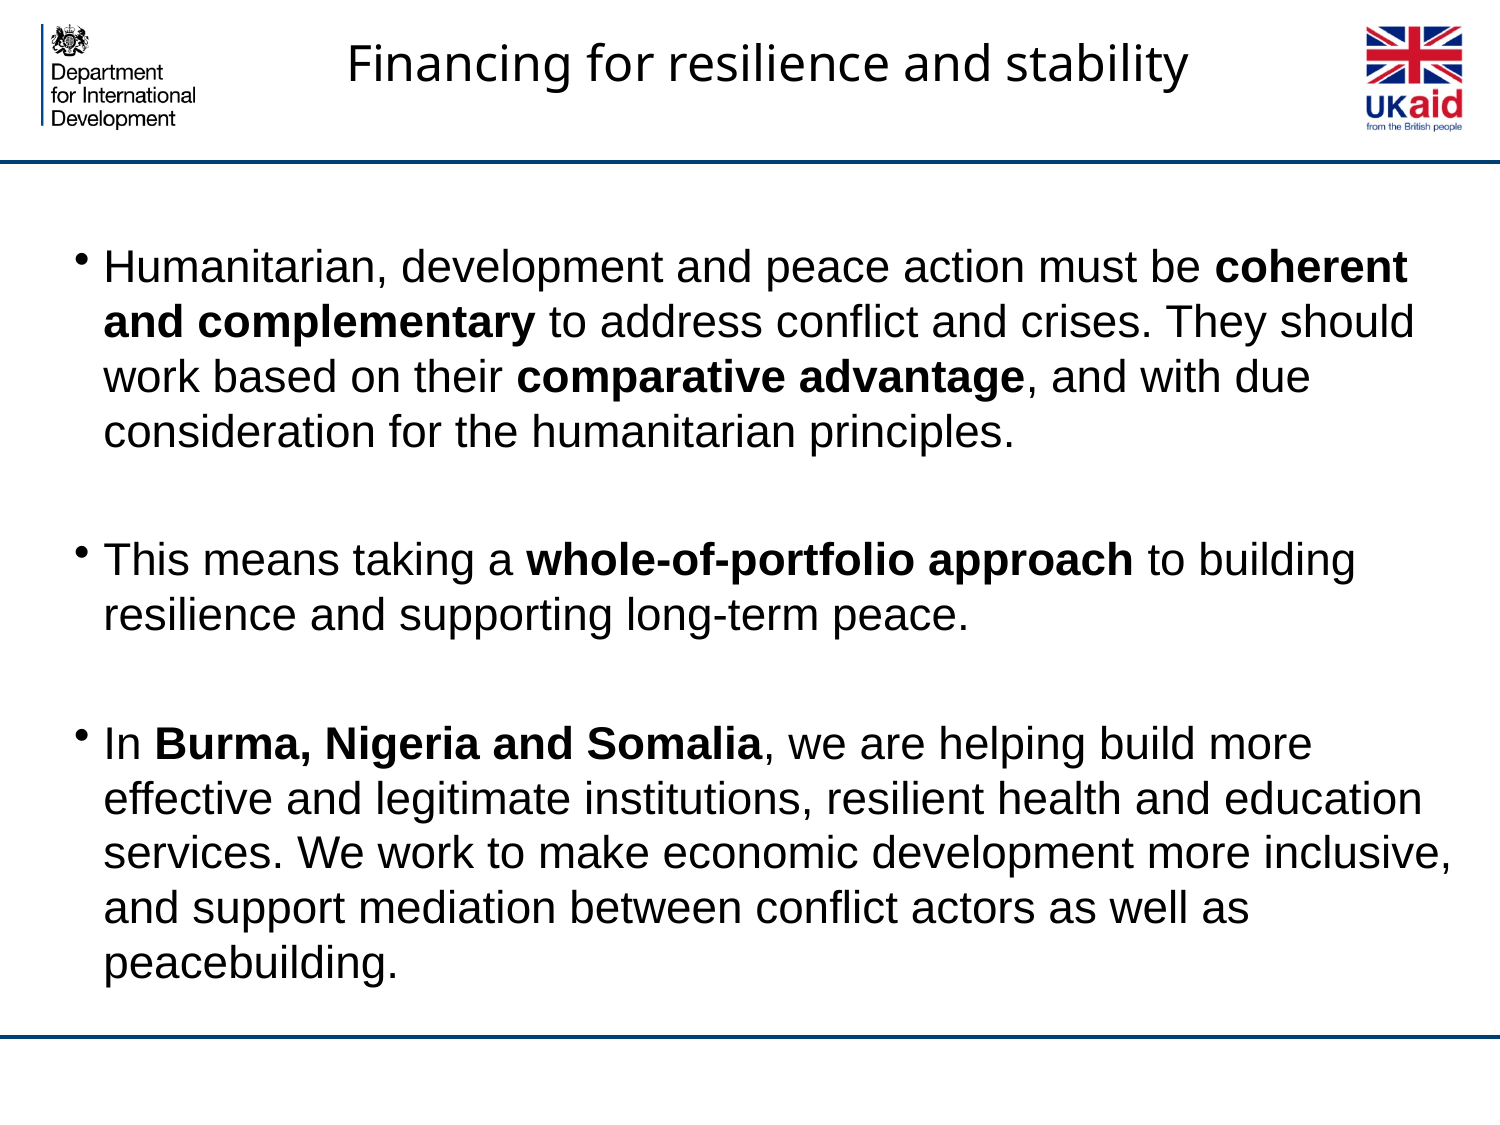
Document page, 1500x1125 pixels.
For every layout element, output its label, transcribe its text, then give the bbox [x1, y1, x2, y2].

picture [0, 164, 1500, 1035]
picture [41, 24, 195, 130]
list Humanitarian, development and peace action must be coherent and complementary to address conflict and crises. They should work based on their comparative advantage, and with due consideration for the humanitarian principles. This means taking a whole-of-portfolio approach to building resilience and supporting long-term peace. In Burma, Nigeria and Somalia, we are helping build more effective and legitimate institutions, resilient health and education services. We work to make economic development more inclusive, and support mediation between conflict actors as well as peacebuilding. [74, 172, 1462, 1011]
title Financing for resilience and stability [206, 30, 1329, 115]
picture [0, 1039, 1500, 1125]
picture [0, 0, 1500, 160]
